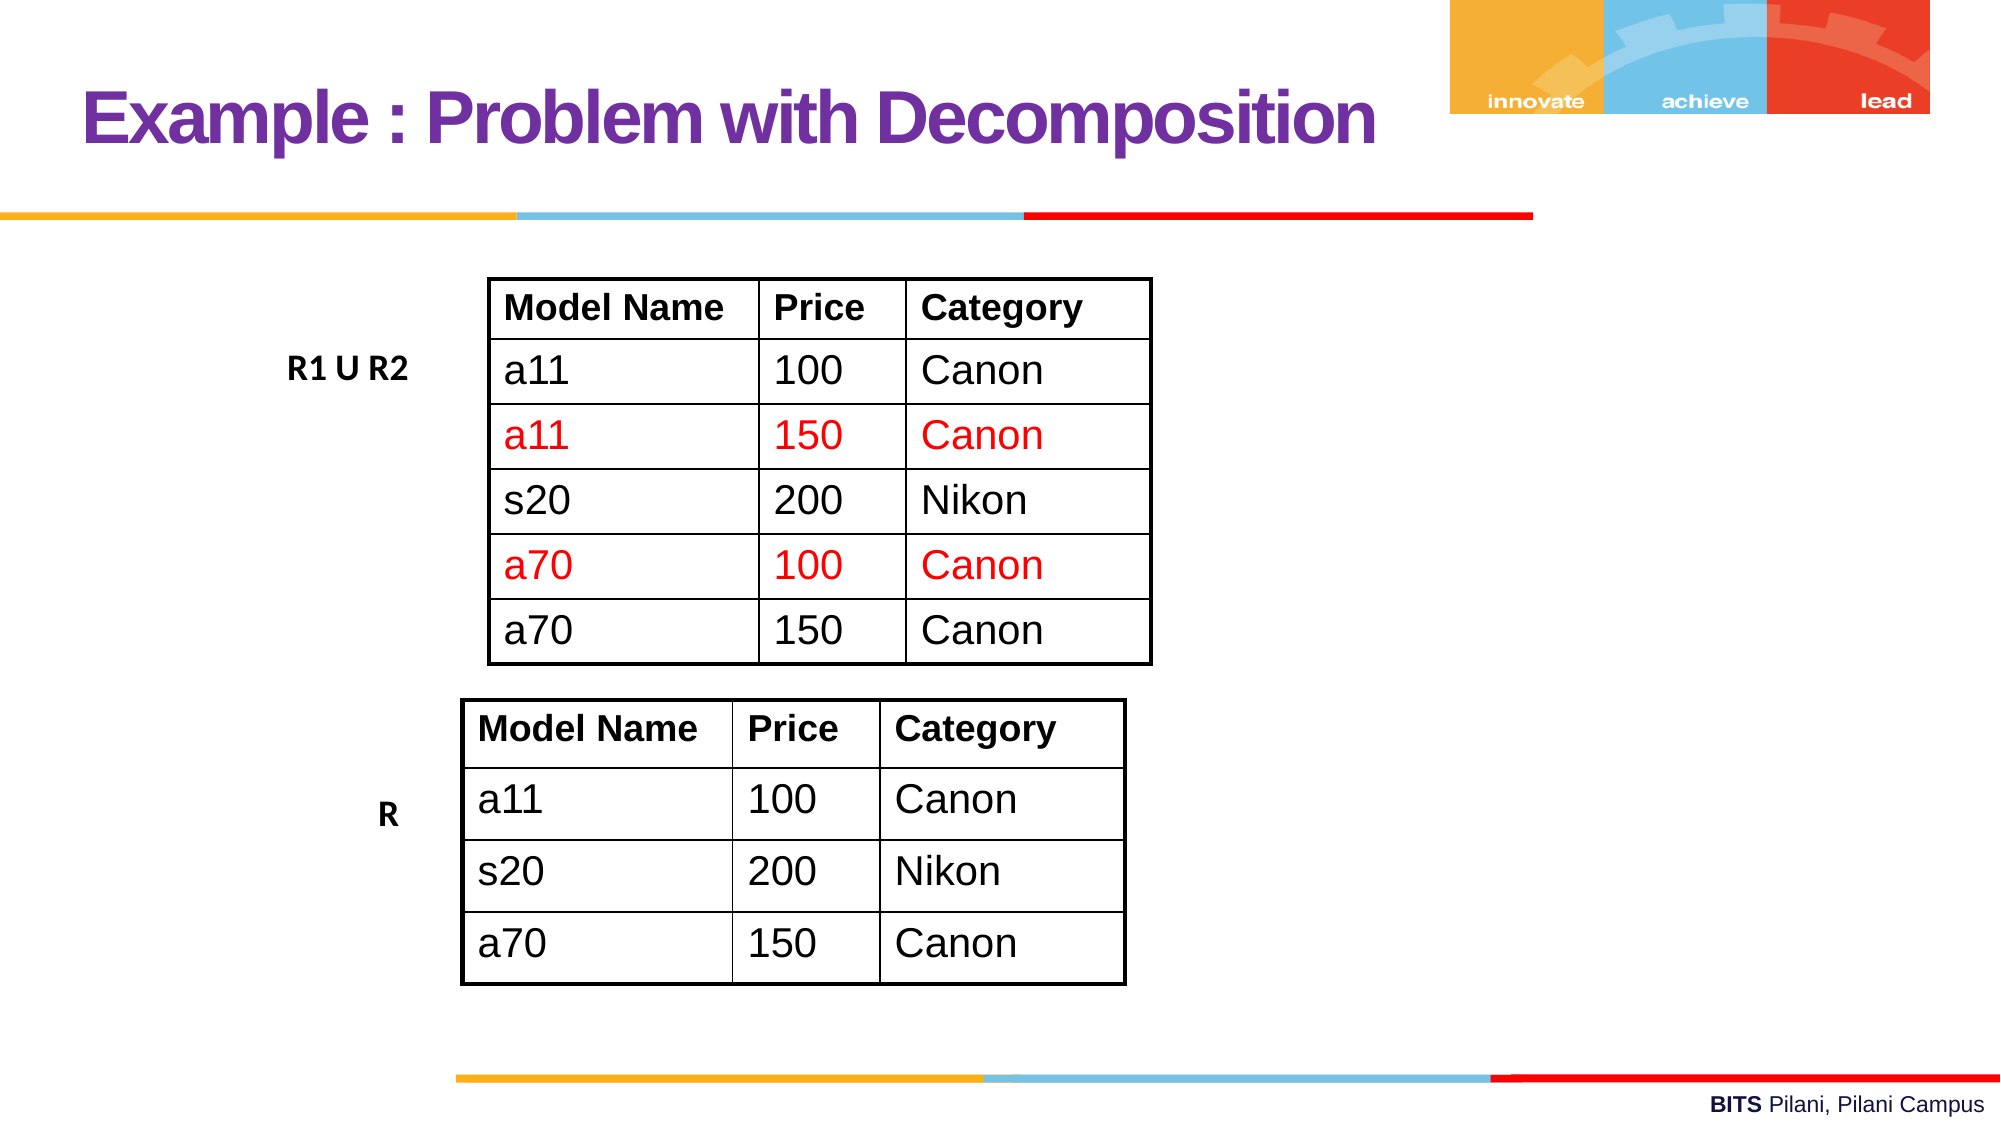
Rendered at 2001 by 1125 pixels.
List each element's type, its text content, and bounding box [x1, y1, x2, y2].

text_box R1 U R2 [272, 335, 454, 396]
picture [1449, 0, 1930, 114]
table_cell a11 [491, 340, 758, 403]
table_cell 200 [760, 470, 905, 533]
table_cell Canon [907, 600, 1149, 662]
table_cell a70 [491, 600, 758, 662]
table_cell 100 [760, 535, 905, 598]
table_cell Canon [881, 769, 1123, 839]
list Example : Problem with Decomposition [66, 29, 1425, 213]
table_cell Canon [907, 535, 1149, 598]
table_cell Canon [907, 405, 1149, 468]
table_cell Canon [907, 340, 1149, 403]
table_header Price [733, 702, 879, 767]
table_cell 150 [760, 600, 905, 662]
table_header Price [760, 281, 905, 338]
table_cell 100 [733, 769, 879, 839]
table_cell 200 [733, 841, 879, 911]
table_cell a70 [491, 535, 758, 598]
table_header Model Name [465, 702, 732, 767]
table_cell Canon [881, 913, 1123, 982]
table_header Category [881, 702, 1123, 767]
text_box R [363, 781, 415, 842]
table_cell Nikon [881, 841, 1123, 911]
table_header Model Name [491, 281, 758, 338]
table_cell s20 [491, 470, 758, 533]
table_cell a11 [491, 405, 758, 468]
table_header Category [907, 281, 1149, 338]
table_cell 150 [733, 913, 879, 982]
table_cell s20 [465, 841, 732, 911]
table_cell a70 [465, 913, 732, 982]
table_cell 100 [760, 340, 905, 403]
table_cell a11 [465, 769, 732, 839]
table_cell Nikon [907, 470, 1149, 533]
table_cell 150 [760, 405, 905, 468]
